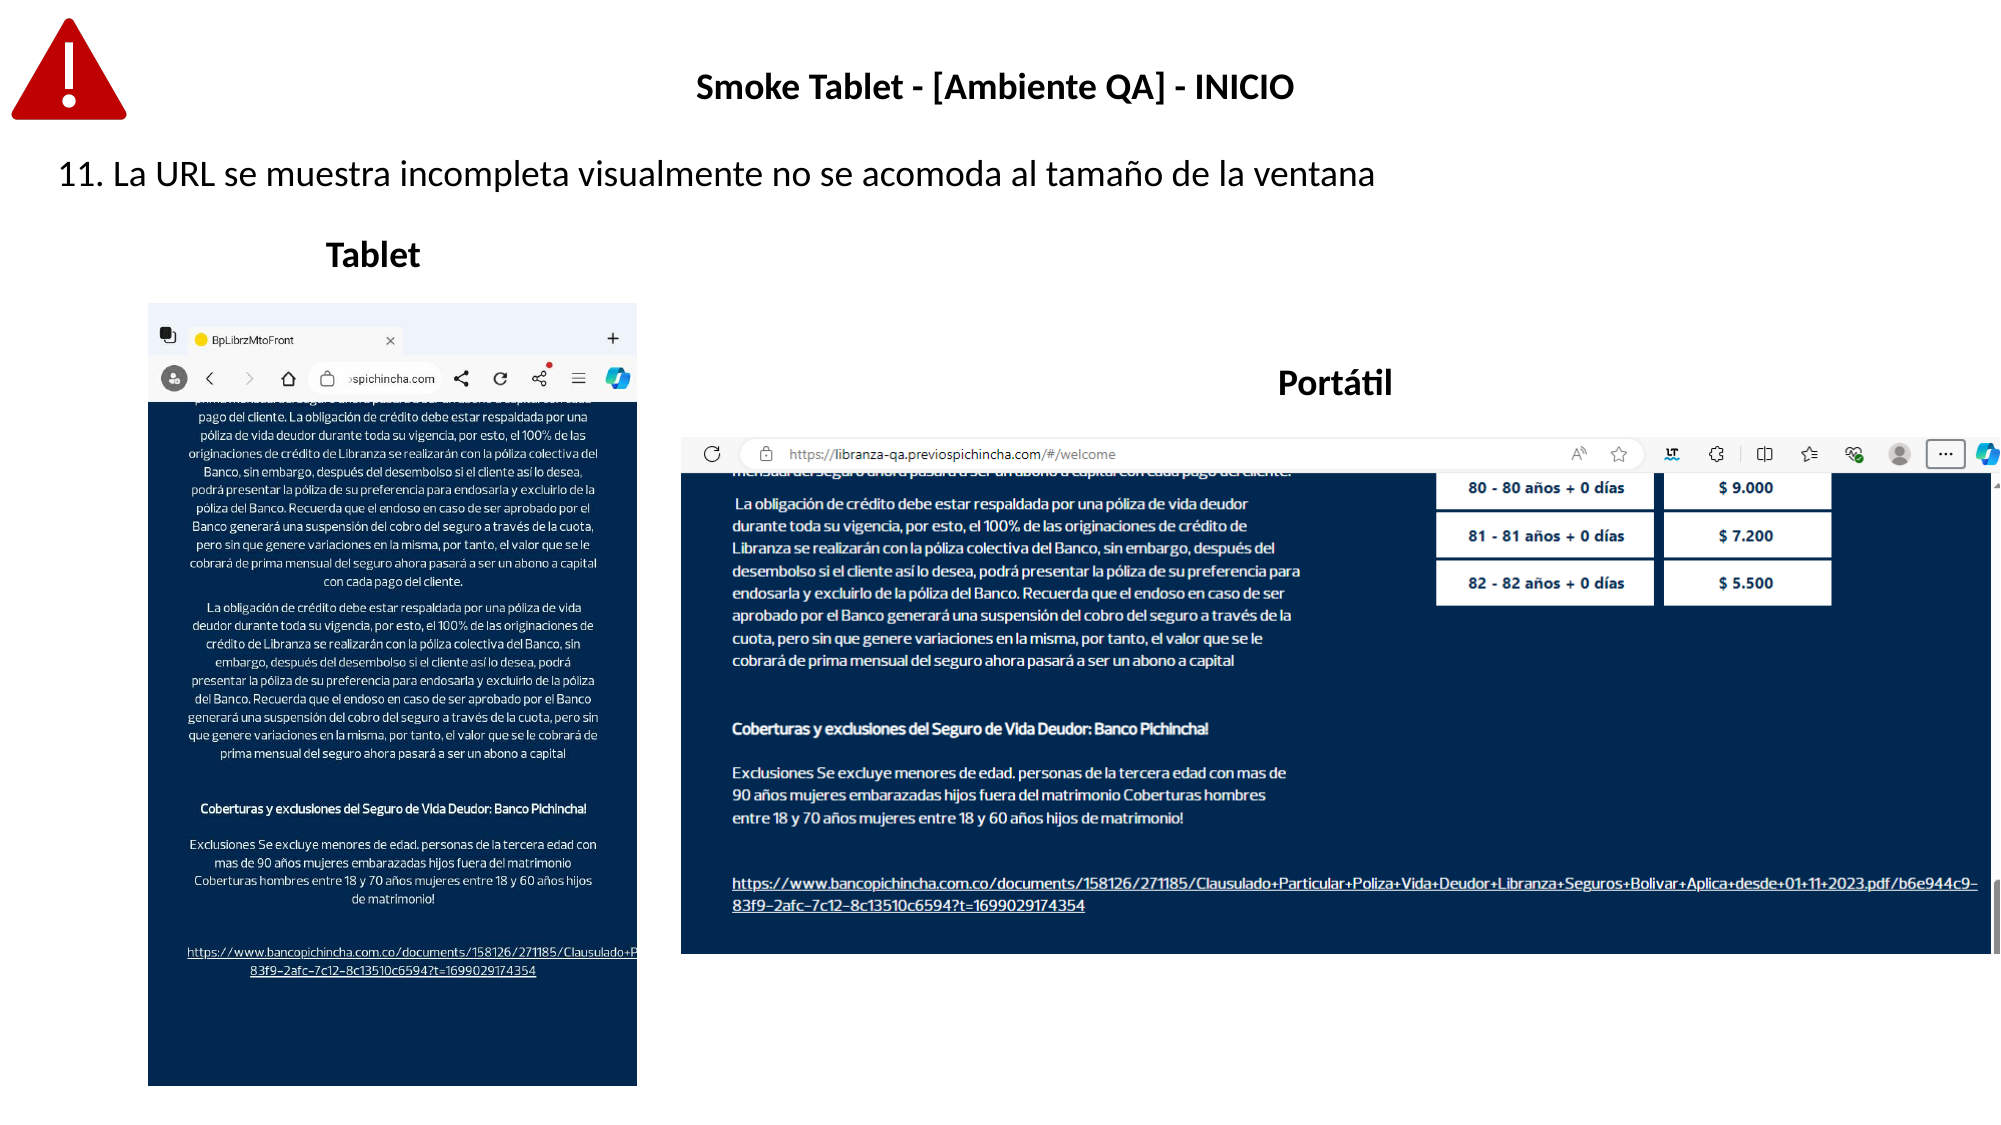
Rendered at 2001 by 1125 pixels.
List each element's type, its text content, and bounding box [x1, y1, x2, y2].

text_box Tablet [310, 222, 475, 283]
picture [5, 5, 133, 133]
text_box Portátil [1263, 350, 1463, 411]
text_box 11. La URL se muestra incompleta visualmente no se acomoda al tamaño de la ventana [42, 142, 1971, 202]
picture [148, 303, 637, 1086]
picture [681, 437, 2000, 955]
text_box Smoke Tablet - [Ambiente QA] - INICIO [681, 54, 1319, 115]
